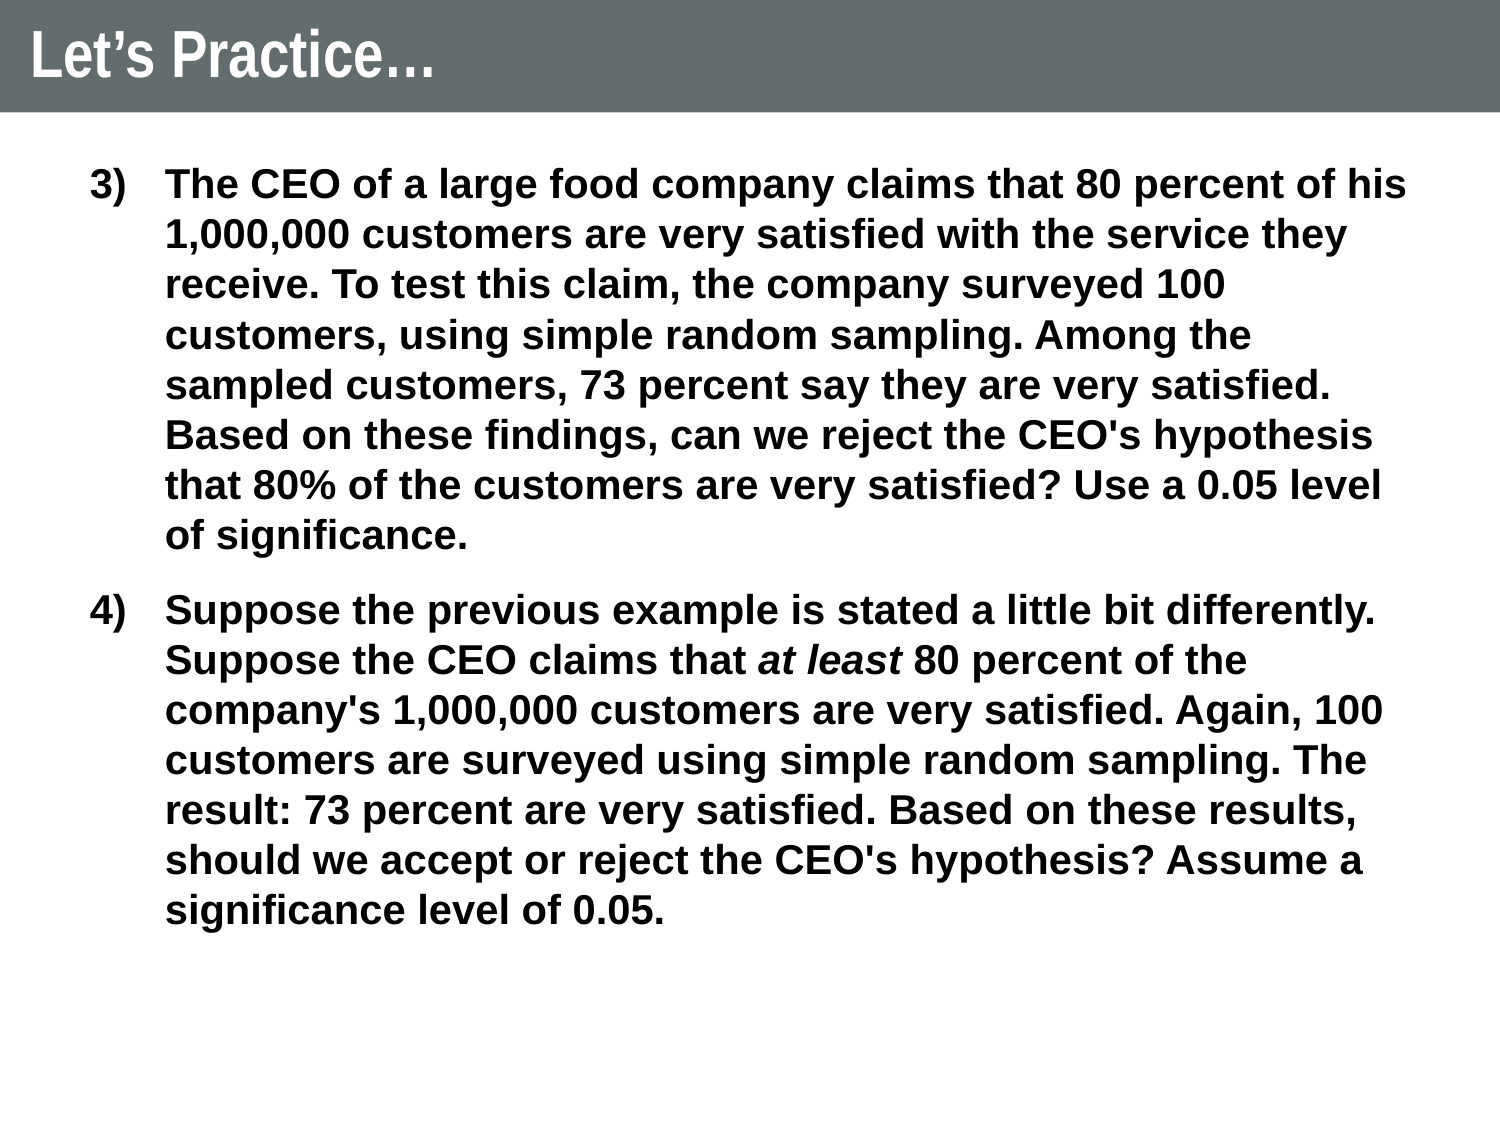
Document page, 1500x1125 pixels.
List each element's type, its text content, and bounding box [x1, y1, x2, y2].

title Let’s Practice… [0, 0, 1500, 117]
text_box The CEO of a large food company claims that 80 percent of his 1,000,000 customers are very satisfied with the service they receive. To test this claim, the company surveyed 100 customers, using simple random sampling. Among the sampled customers, 73 percent say they are very satisfied. Based on these findings, can we reject the CEO's hypothesis that 80% of the customers are very satisfied? Use a 0.05 level of significance. Suppose the previous example is stated a little bit differently. Suppose the CEO claims that at least 80 percent of the company's 1,000,000 customers are very satisfied. Again, 100 customers are surveyed using simple random sampling. The result: 73 percent are very satisfied. Based on these results, should we accept or reject the CEO's hypothesis? Assume a significance level of 0.05. [74, 149, 1425, 940]
